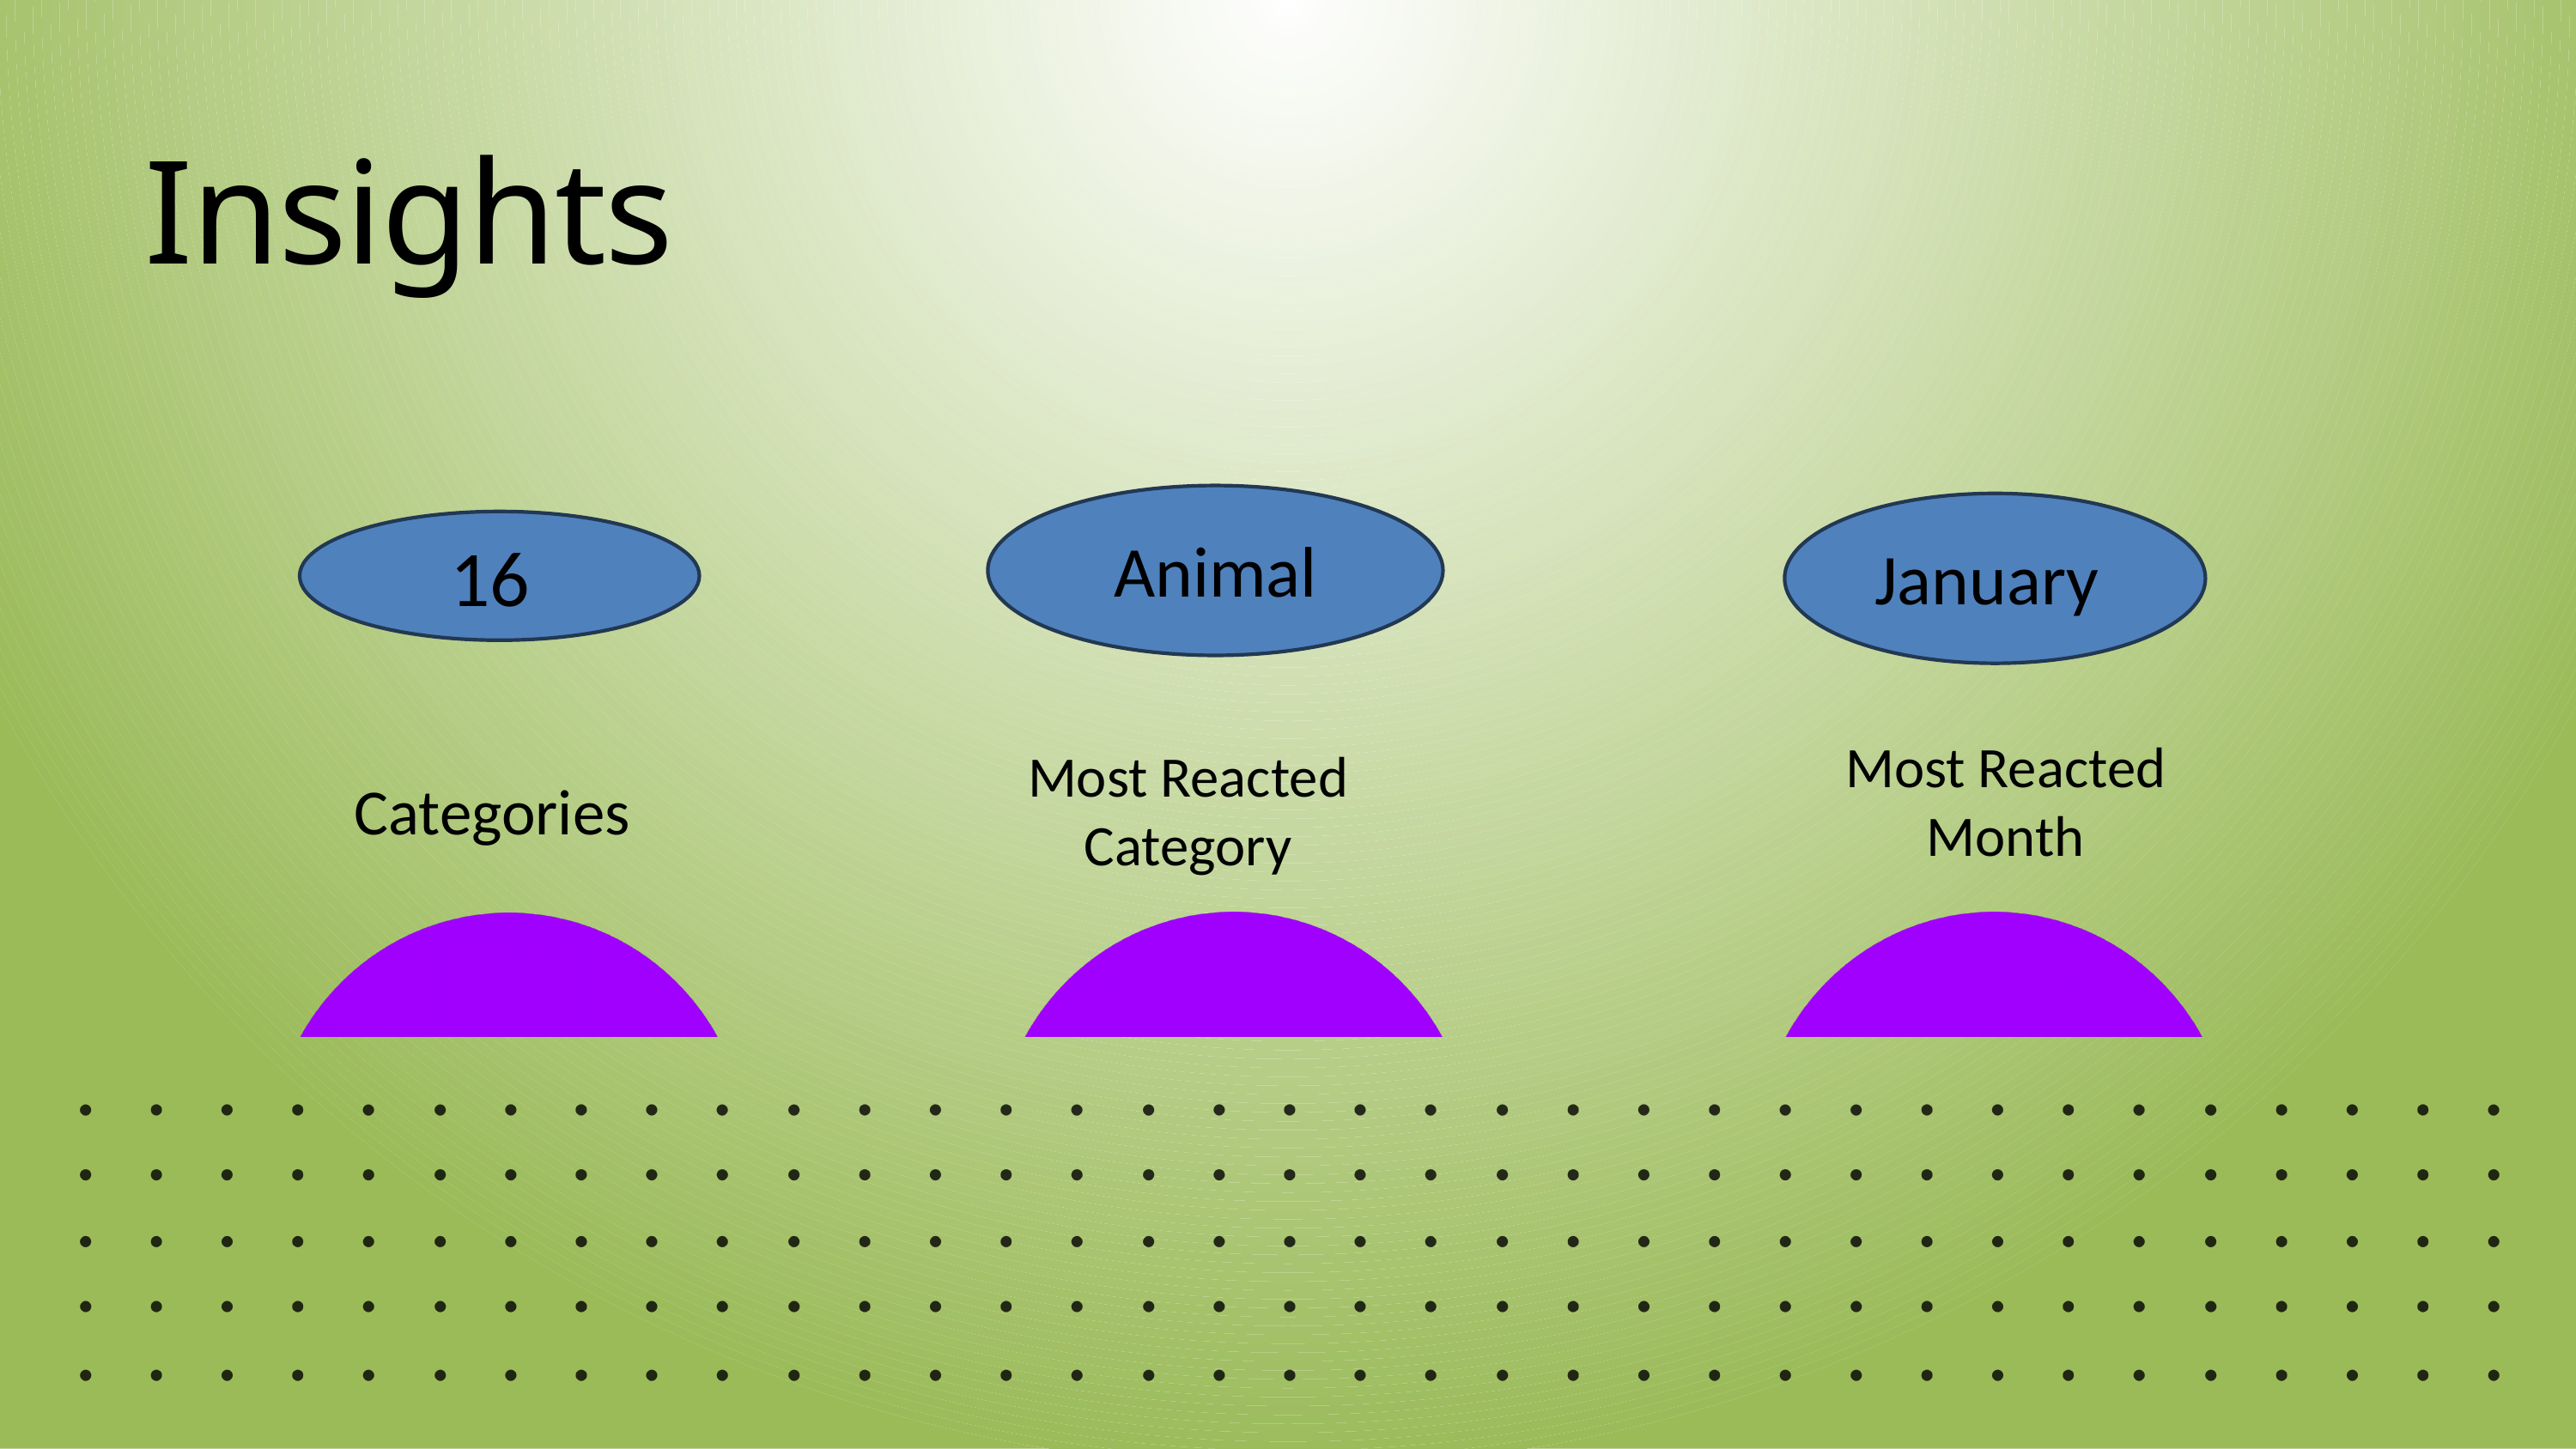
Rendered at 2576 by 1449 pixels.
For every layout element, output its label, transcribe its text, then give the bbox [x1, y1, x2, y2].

text_box Insights [144, 121, 799, 294]
text_box 16 [368, 521, 611, 629]
text_box [380, 509, 702, 642]
picture [1024, 912, 1443, 1037]
text_box [297, 525, 368, 627]
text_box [987, 485, 1443, 656]
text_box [1784, 493, 2206, 664]
text_box Most Reacted Month [1806, 724, 2206, 875]
text_box Most Reacted Category [987, 733, 1388, 884]
picture [1784, 912, 2204, 1037]
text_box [72, 1099, 2504, 1385]
picture [299, 912, 719, 1037]
text_box Categories [299, 764, 700, 854]
